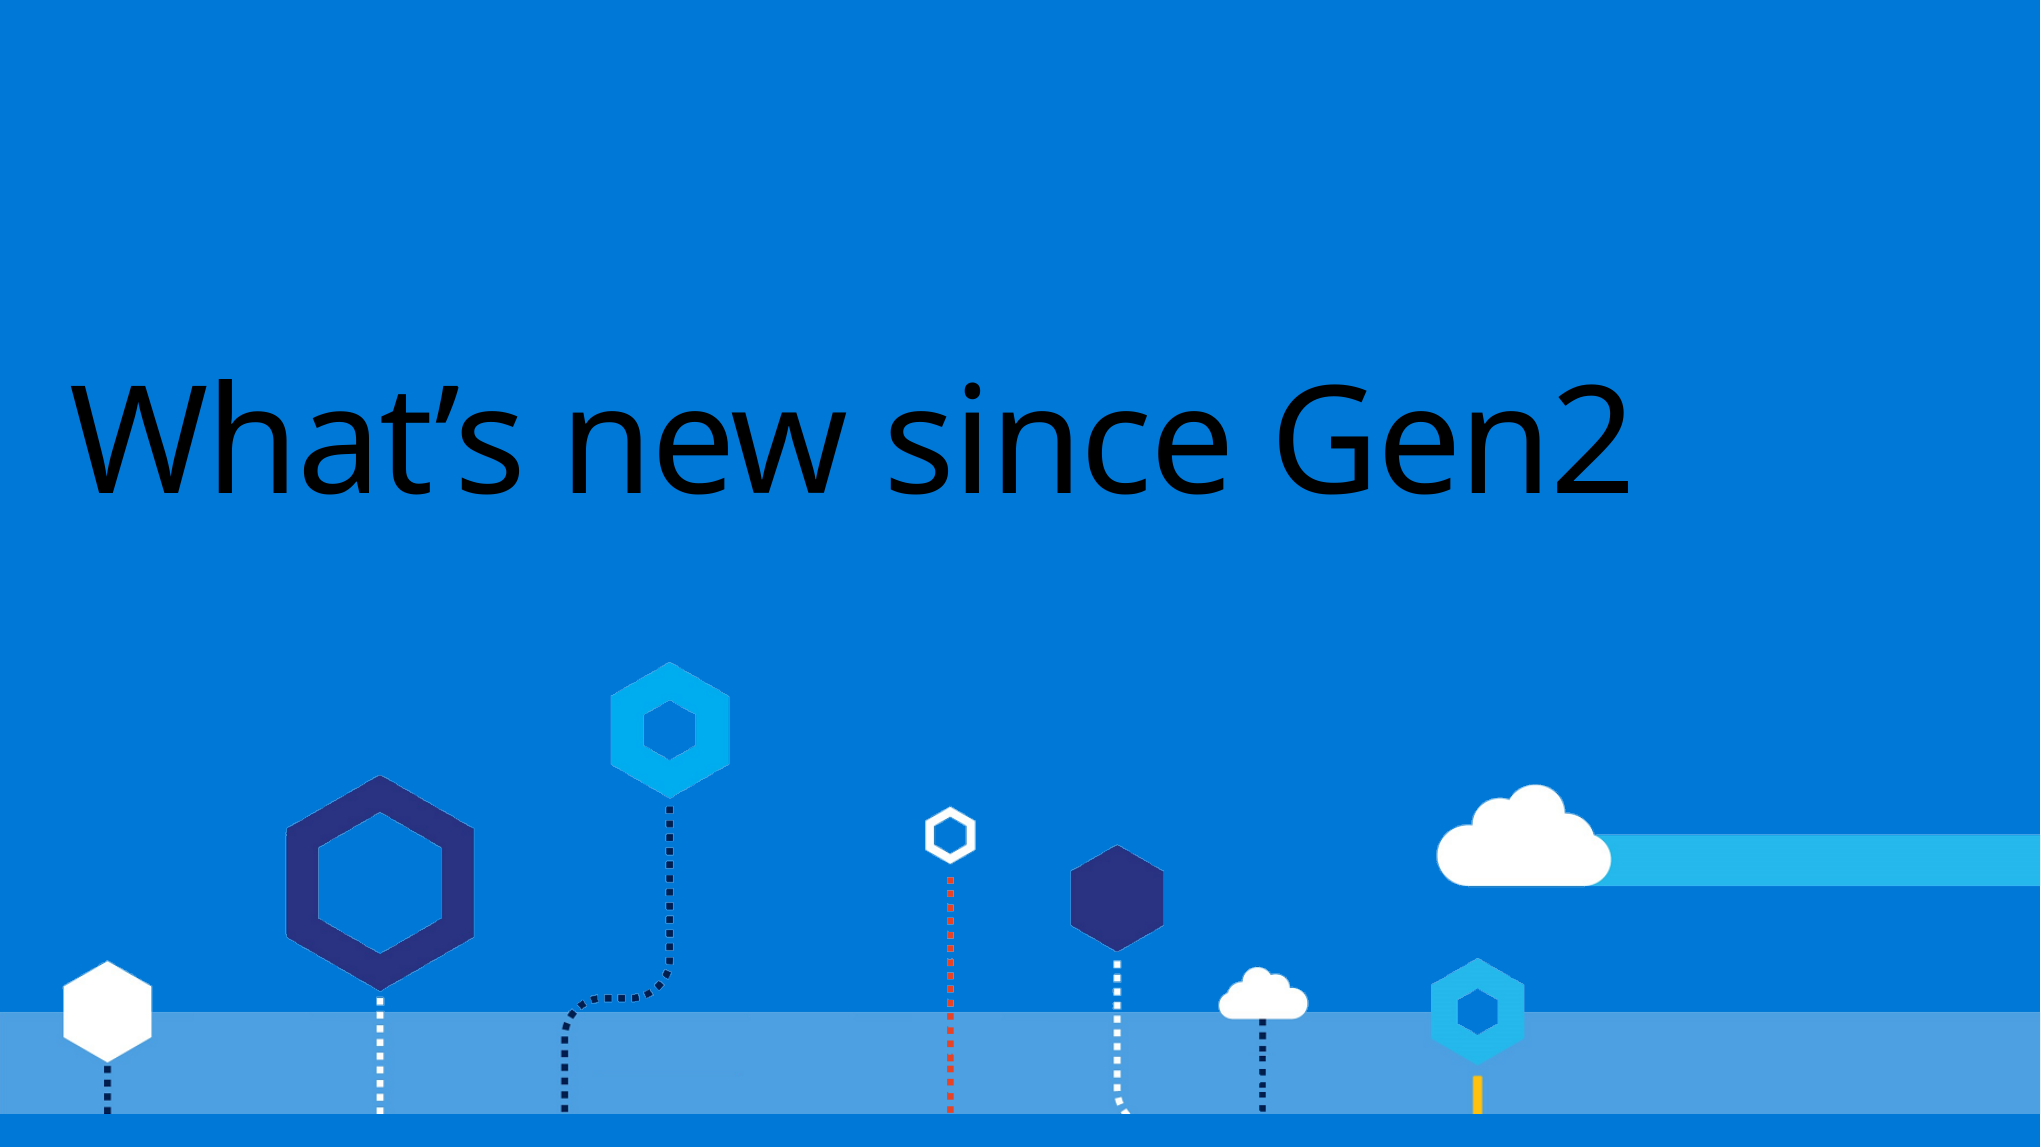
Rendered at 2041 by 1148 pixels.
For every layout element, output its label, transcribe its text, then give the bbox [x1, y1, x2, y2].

picture [0, 623, 2041, 1114]
title What’s new since Gen2 [45, 348, 1995, 543]
